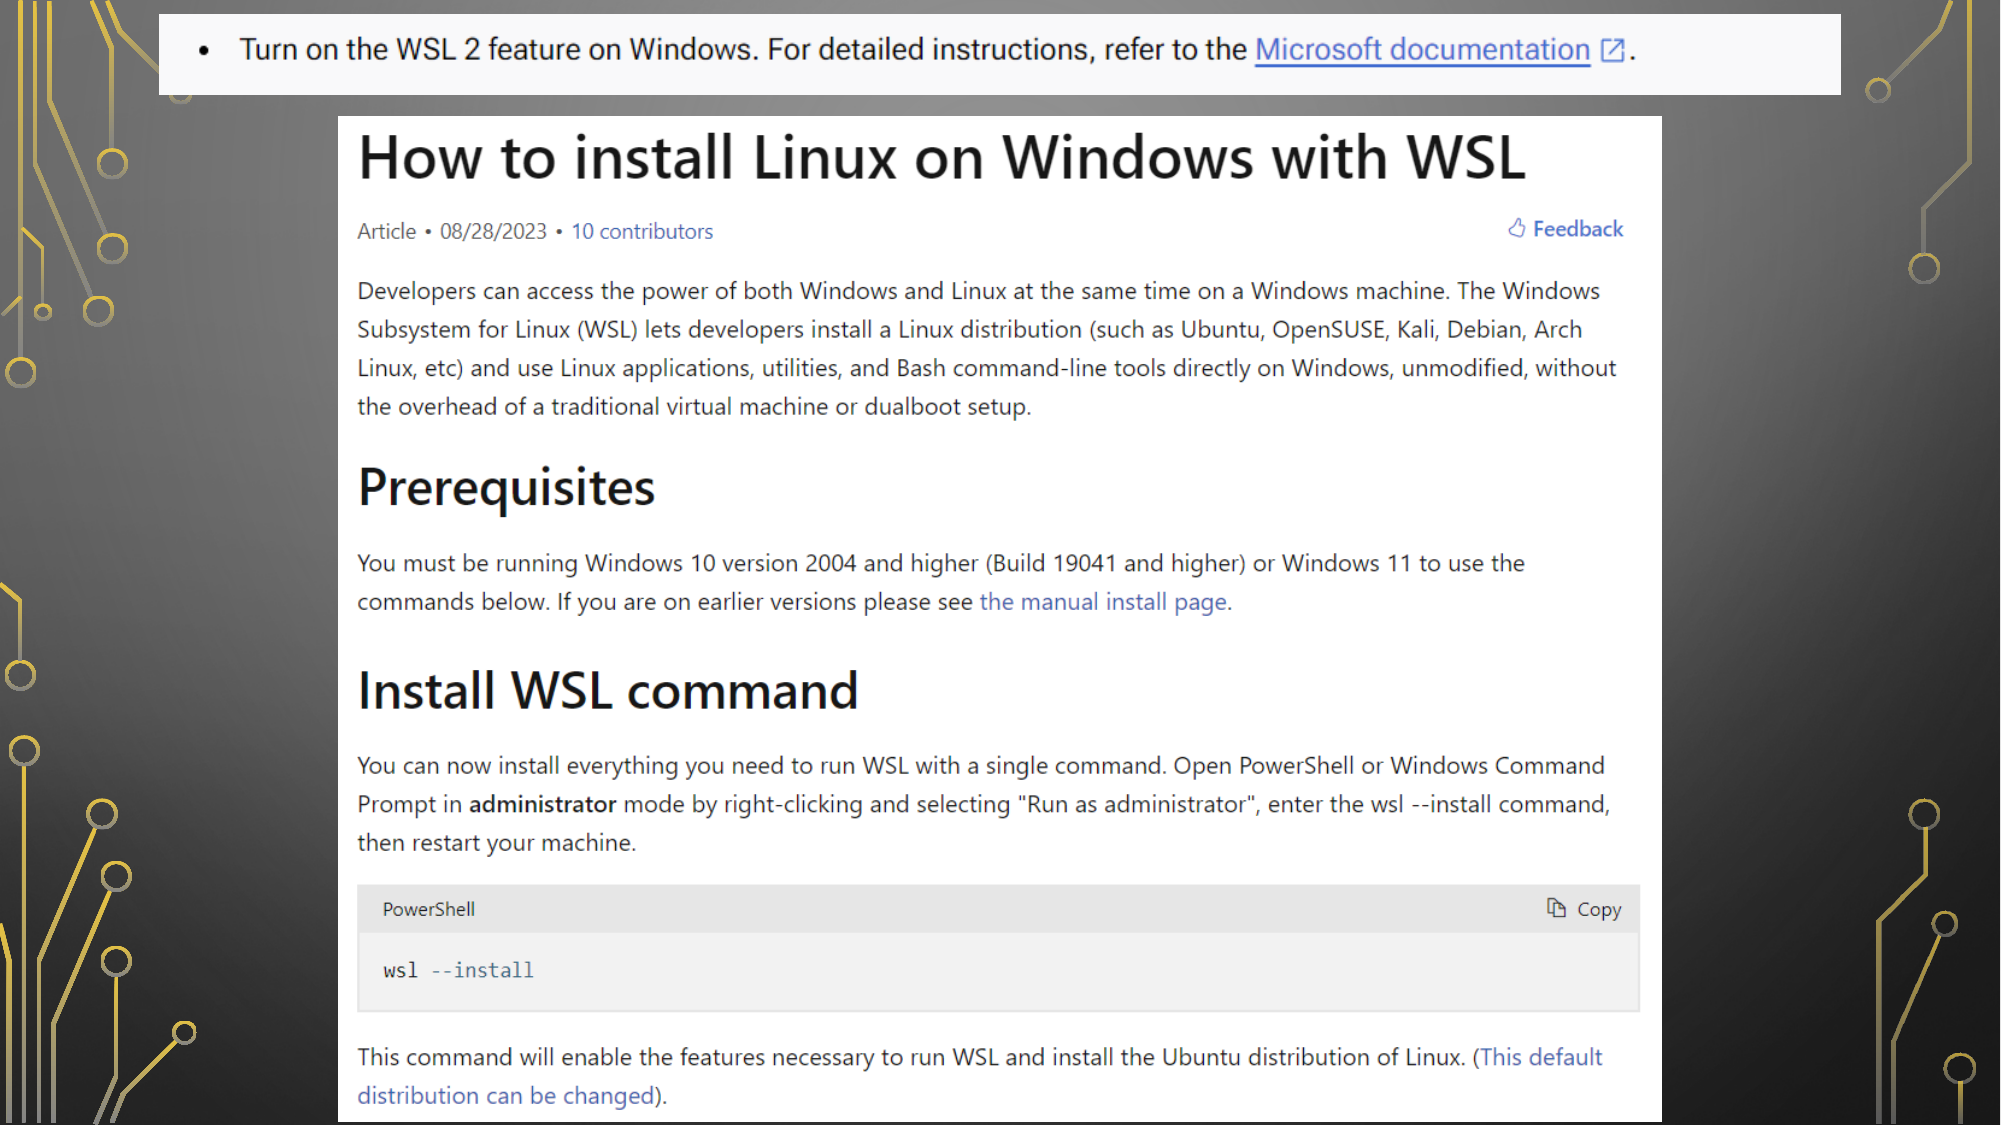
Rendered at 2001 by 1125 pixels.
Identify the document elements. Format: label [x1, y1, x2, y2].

picture [338, 116, 1662, 1122]
picture [158, 14, 1842, 95]
